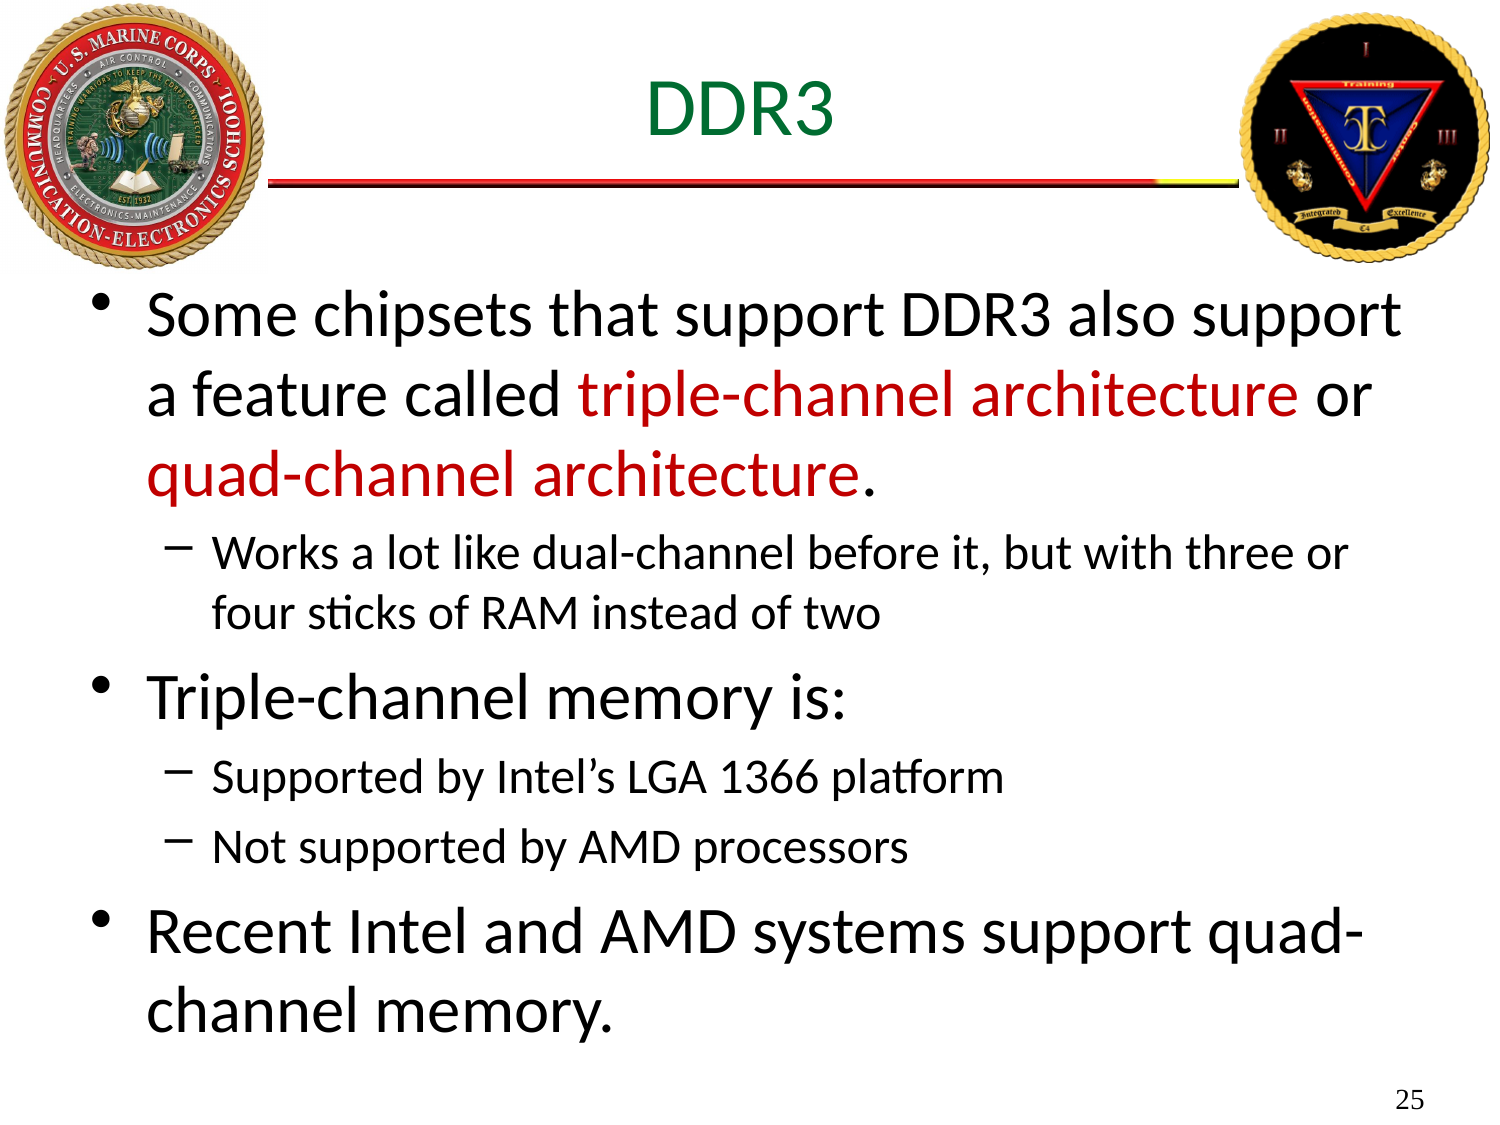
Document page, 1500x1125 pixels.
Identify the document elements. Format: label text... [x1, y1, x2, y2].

list Some chipsets that support DDR3 also support a feature called triple-channel architecture or quad-channel architecture. Works a lot like dual-channel before it, but with three or four sticks of RAM instead of two Triple-channel memory is: Supported by Intel’s LGA 1366 platform Not supported by AMD processors Recent Intel and AMD systems support quad-channel memory. [75, 262, 1425, 1005]
picture [0, 0, 268, 274]
title DDR3 [75, 45, 1425, 233]
picture [1239, 12, 1490, 263]
